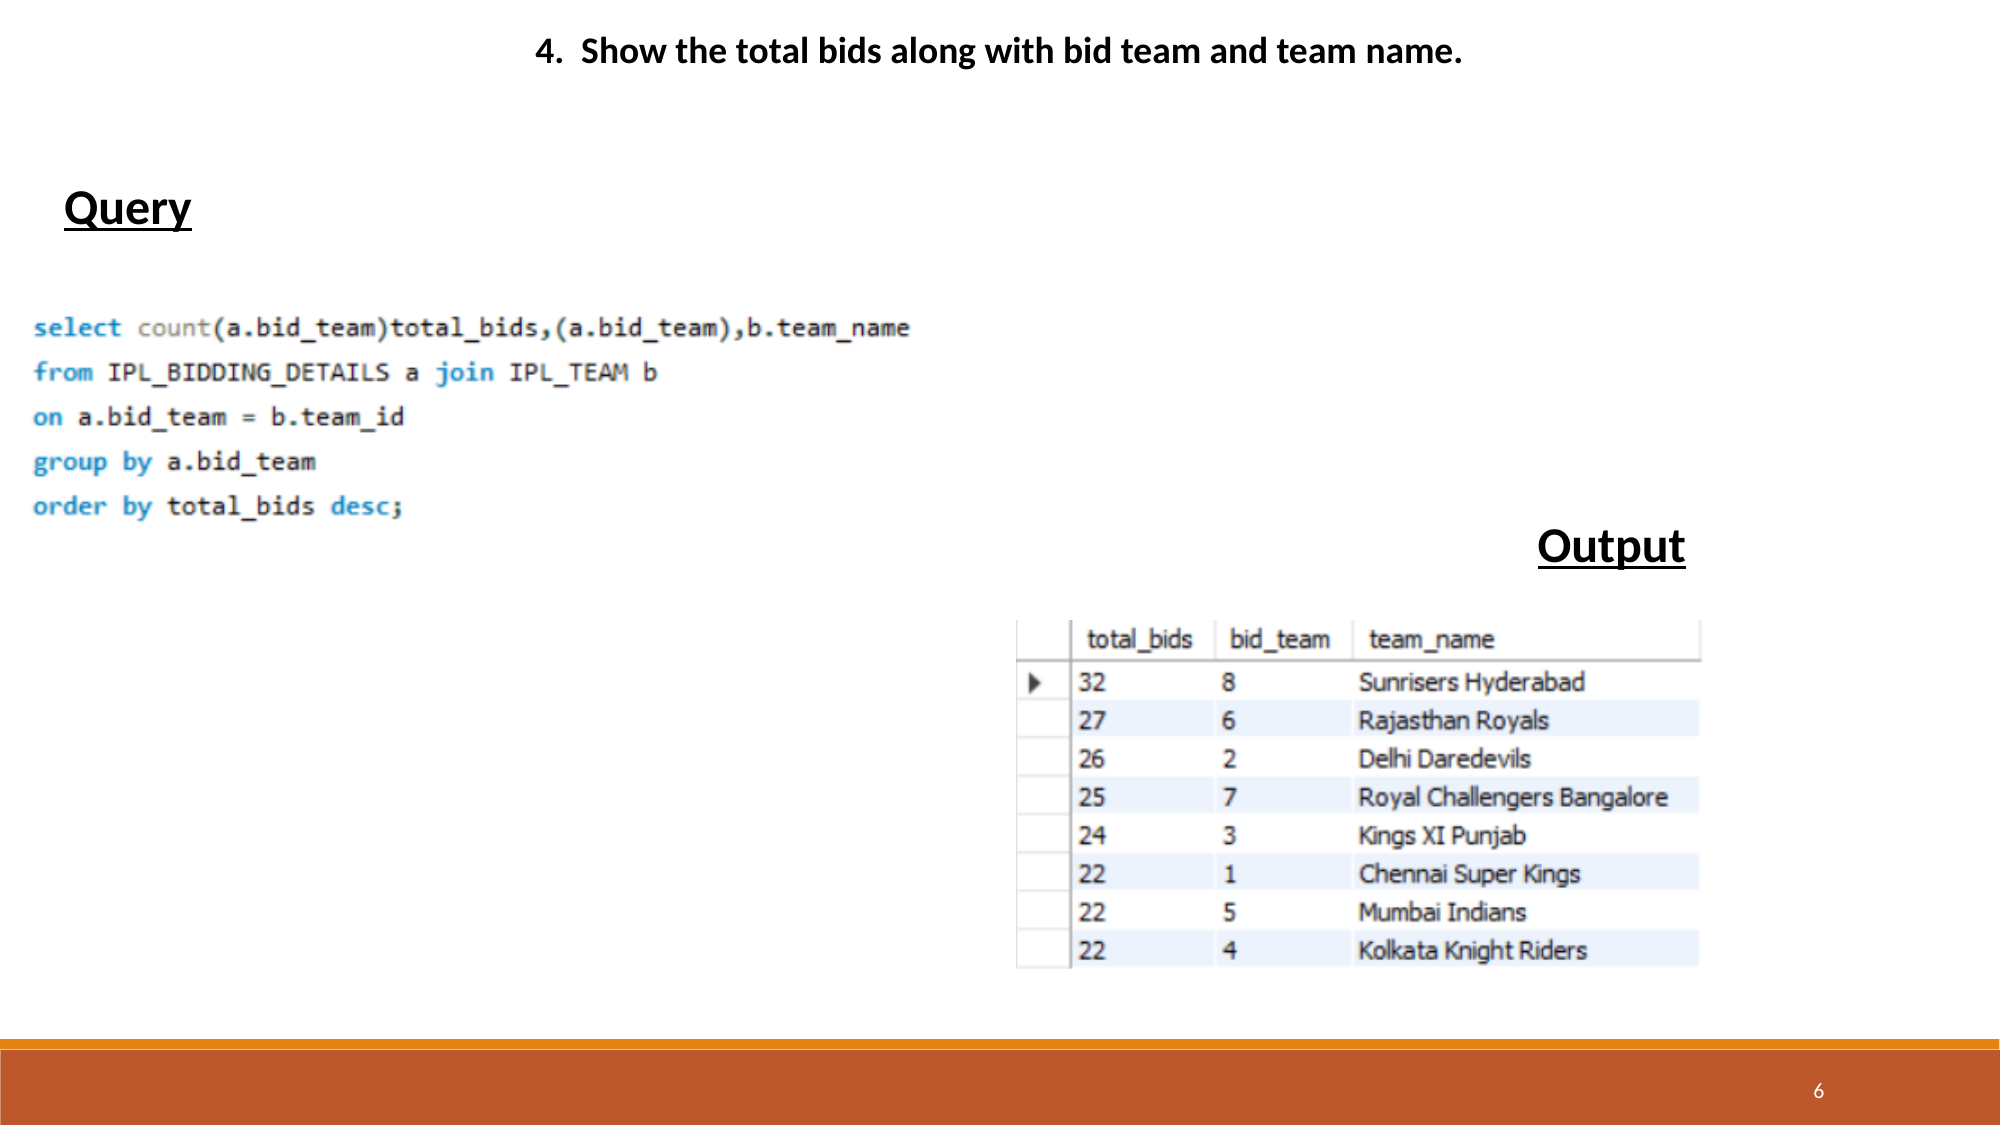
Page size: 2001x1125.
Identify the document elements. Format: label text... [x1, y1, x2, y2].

text_box 4. Show the total bids along with bid team and team name. [267, 19, 1733, 79]
picture [1015, 619, 1708, 977]
text_box Query [49, 166, 268, 242]
picture [12, 271, 940, 563]
text_box Output [1522, 504, 1775, 580]
slide_number 6 [1624, 1059, 1840, 1120]
